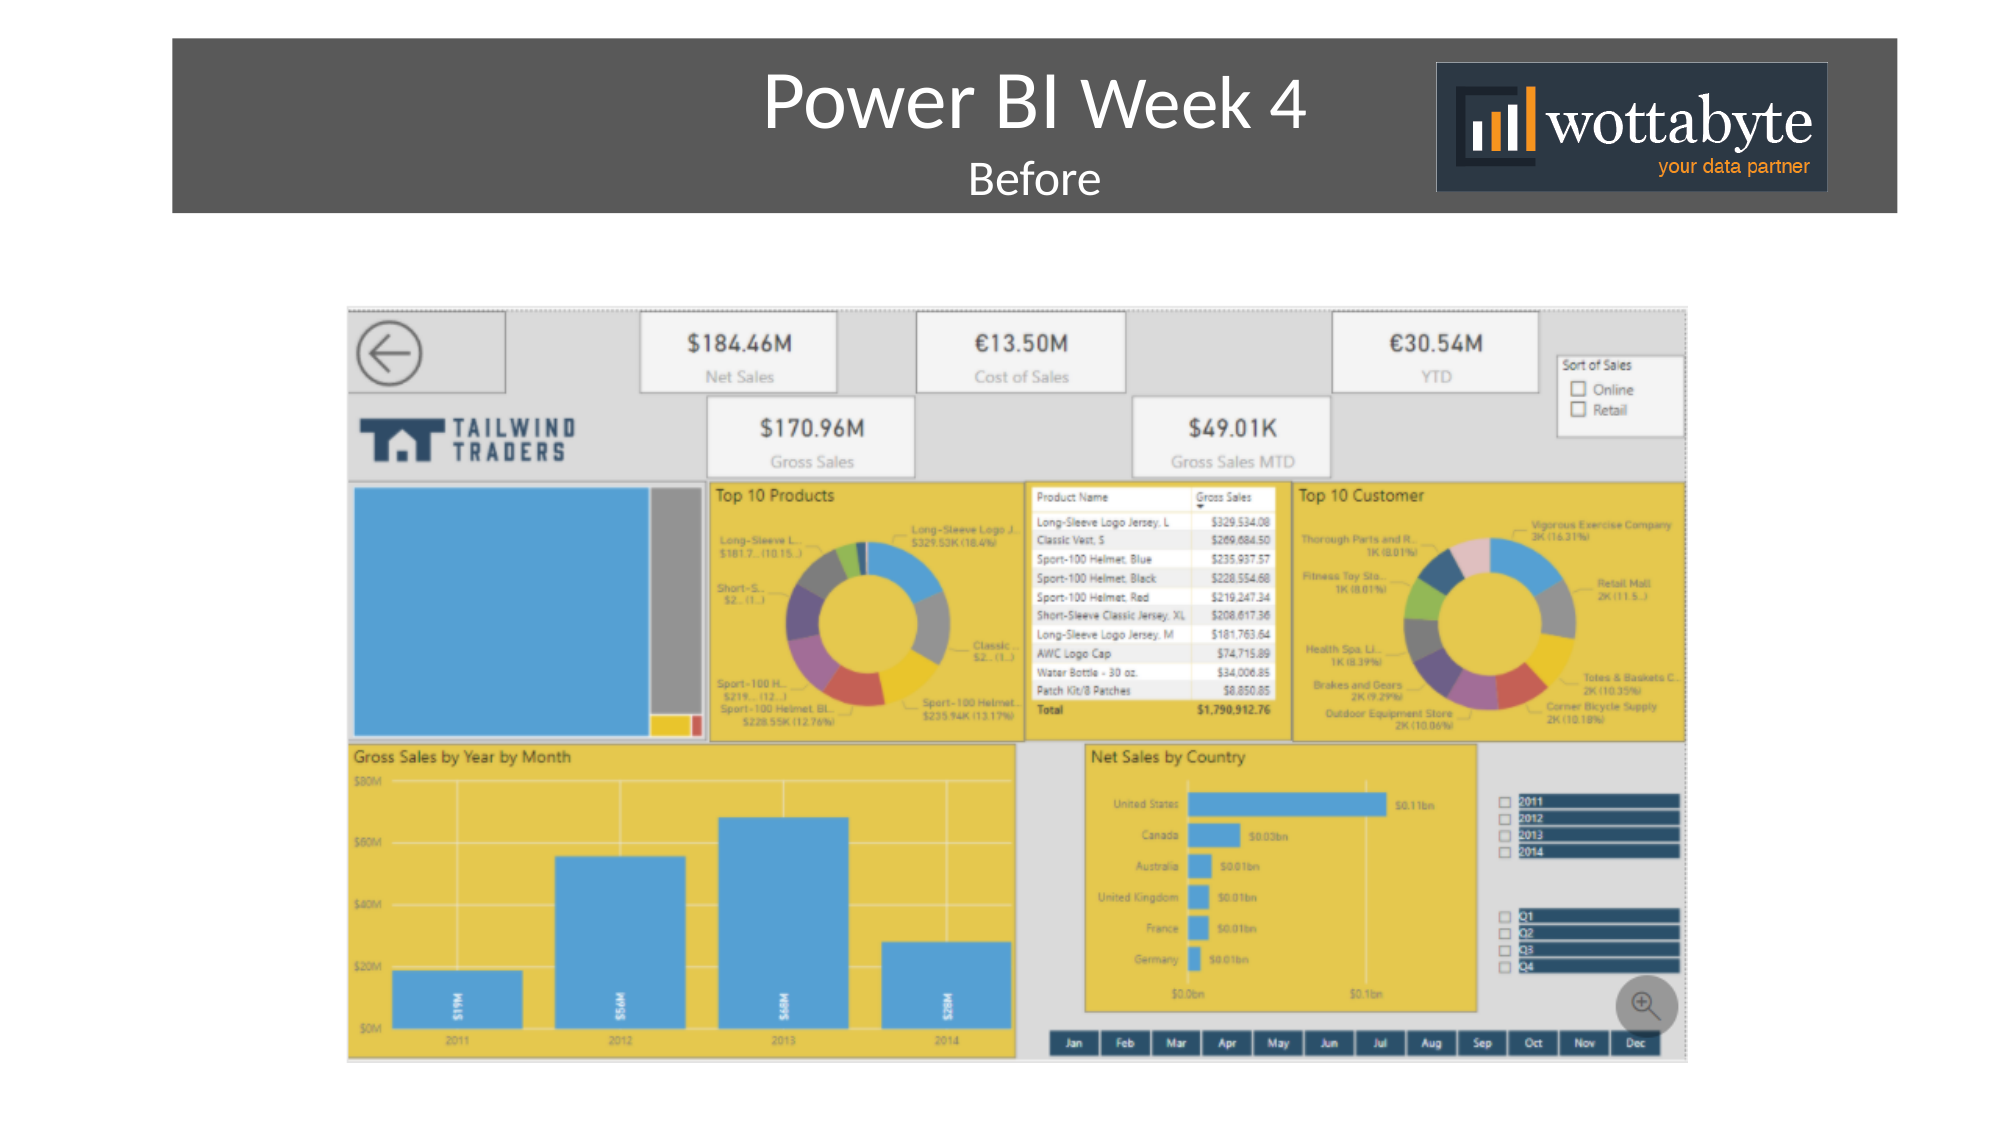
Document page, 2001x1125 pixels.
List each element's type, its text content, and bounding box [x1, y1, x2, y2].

text_box Power BI Week 4 Before [172, 38, 1898, 214]
picture [1436, 62, 1828, 192]
picture [344, 297, 1688, 1063]
